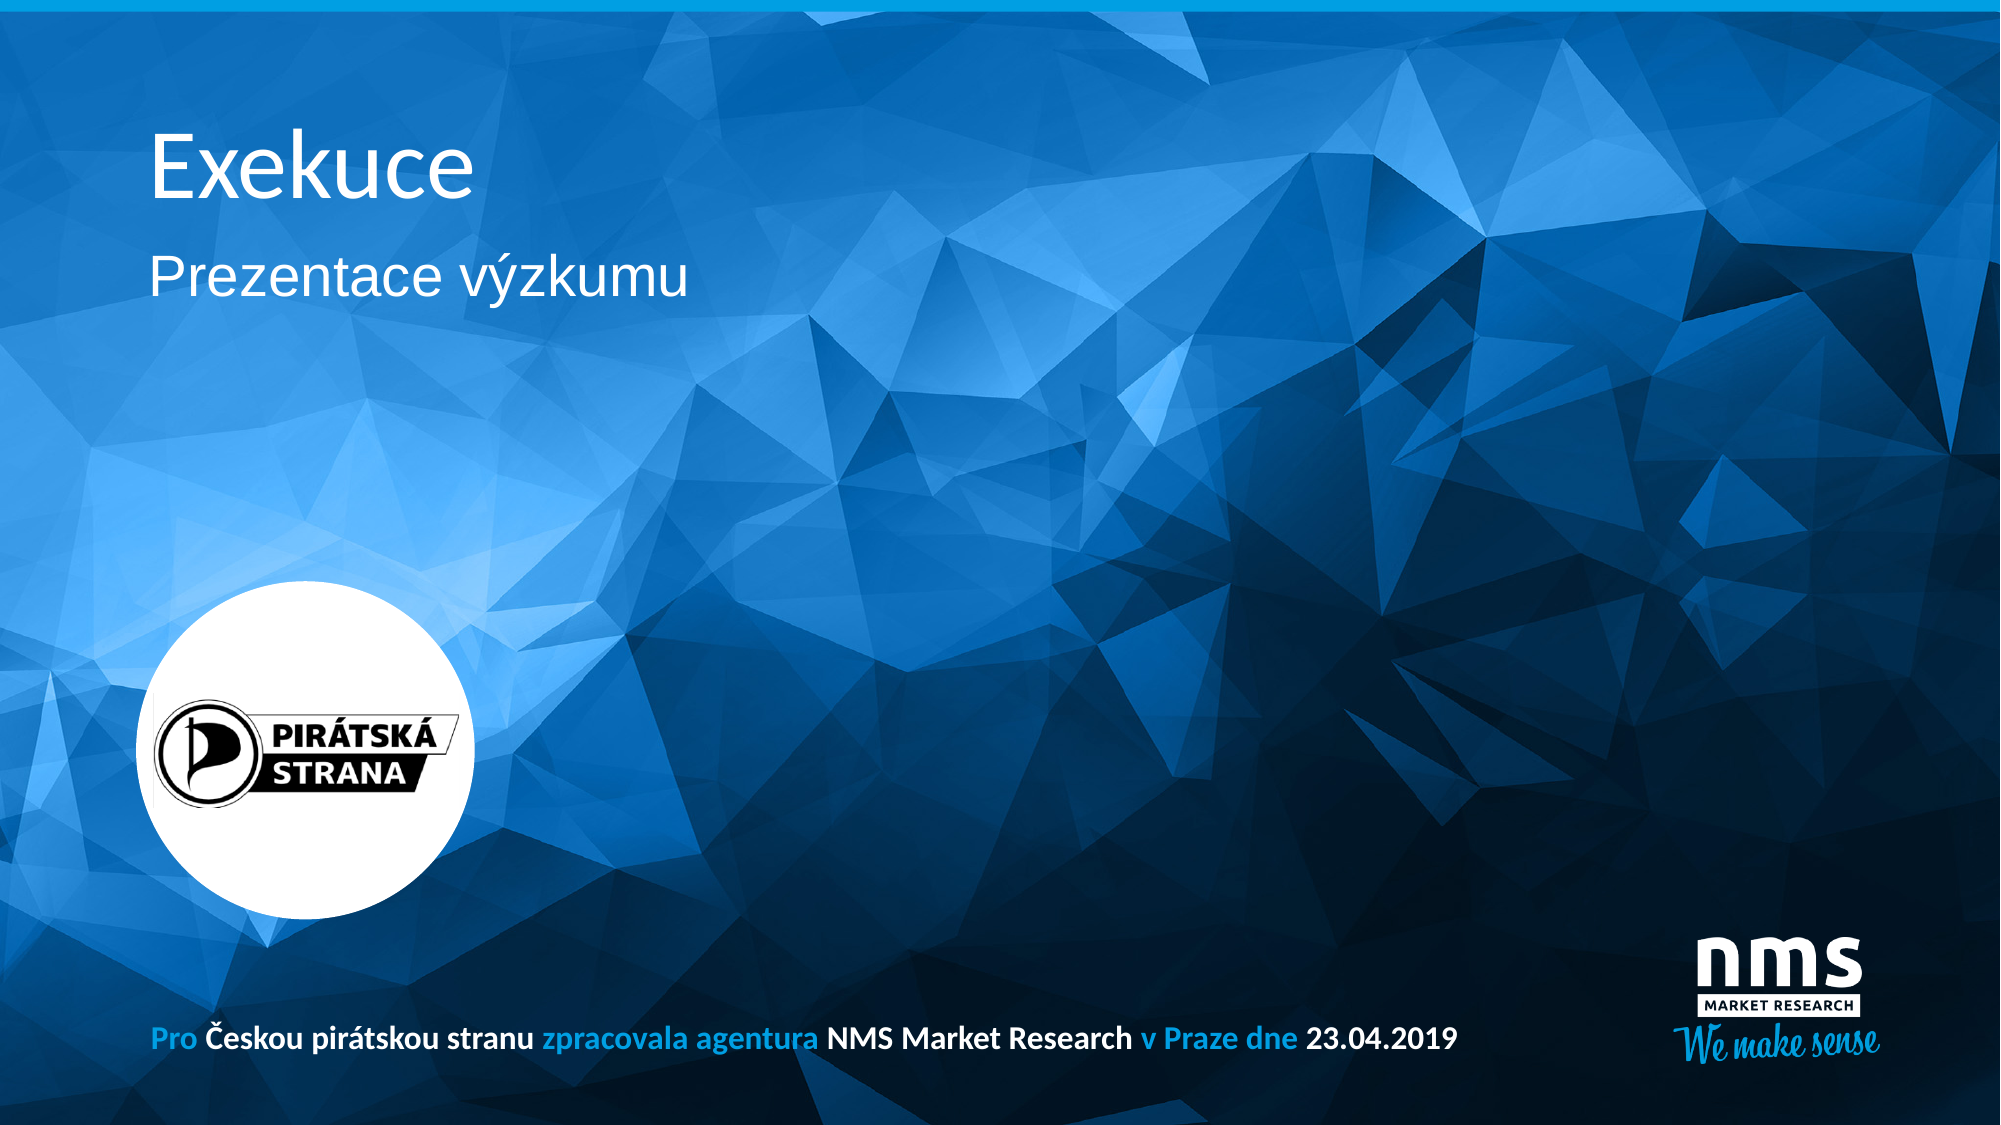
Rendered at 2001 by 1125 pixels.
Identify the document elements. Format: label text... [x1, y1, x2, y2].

text_box [136, 581, 475, 920]
text_box Pro Českou pirátskou stranu zpracovala agentura NMS Market Research v Praze dne 23.04.2019 [136, 1008, 1497, 1065]
picture [0, 12, 2000, 1125]
subtitle Prezentace výzkumu [133, 230, 1867, 486]
title Exekuce [133, 91, 1867, 214]
